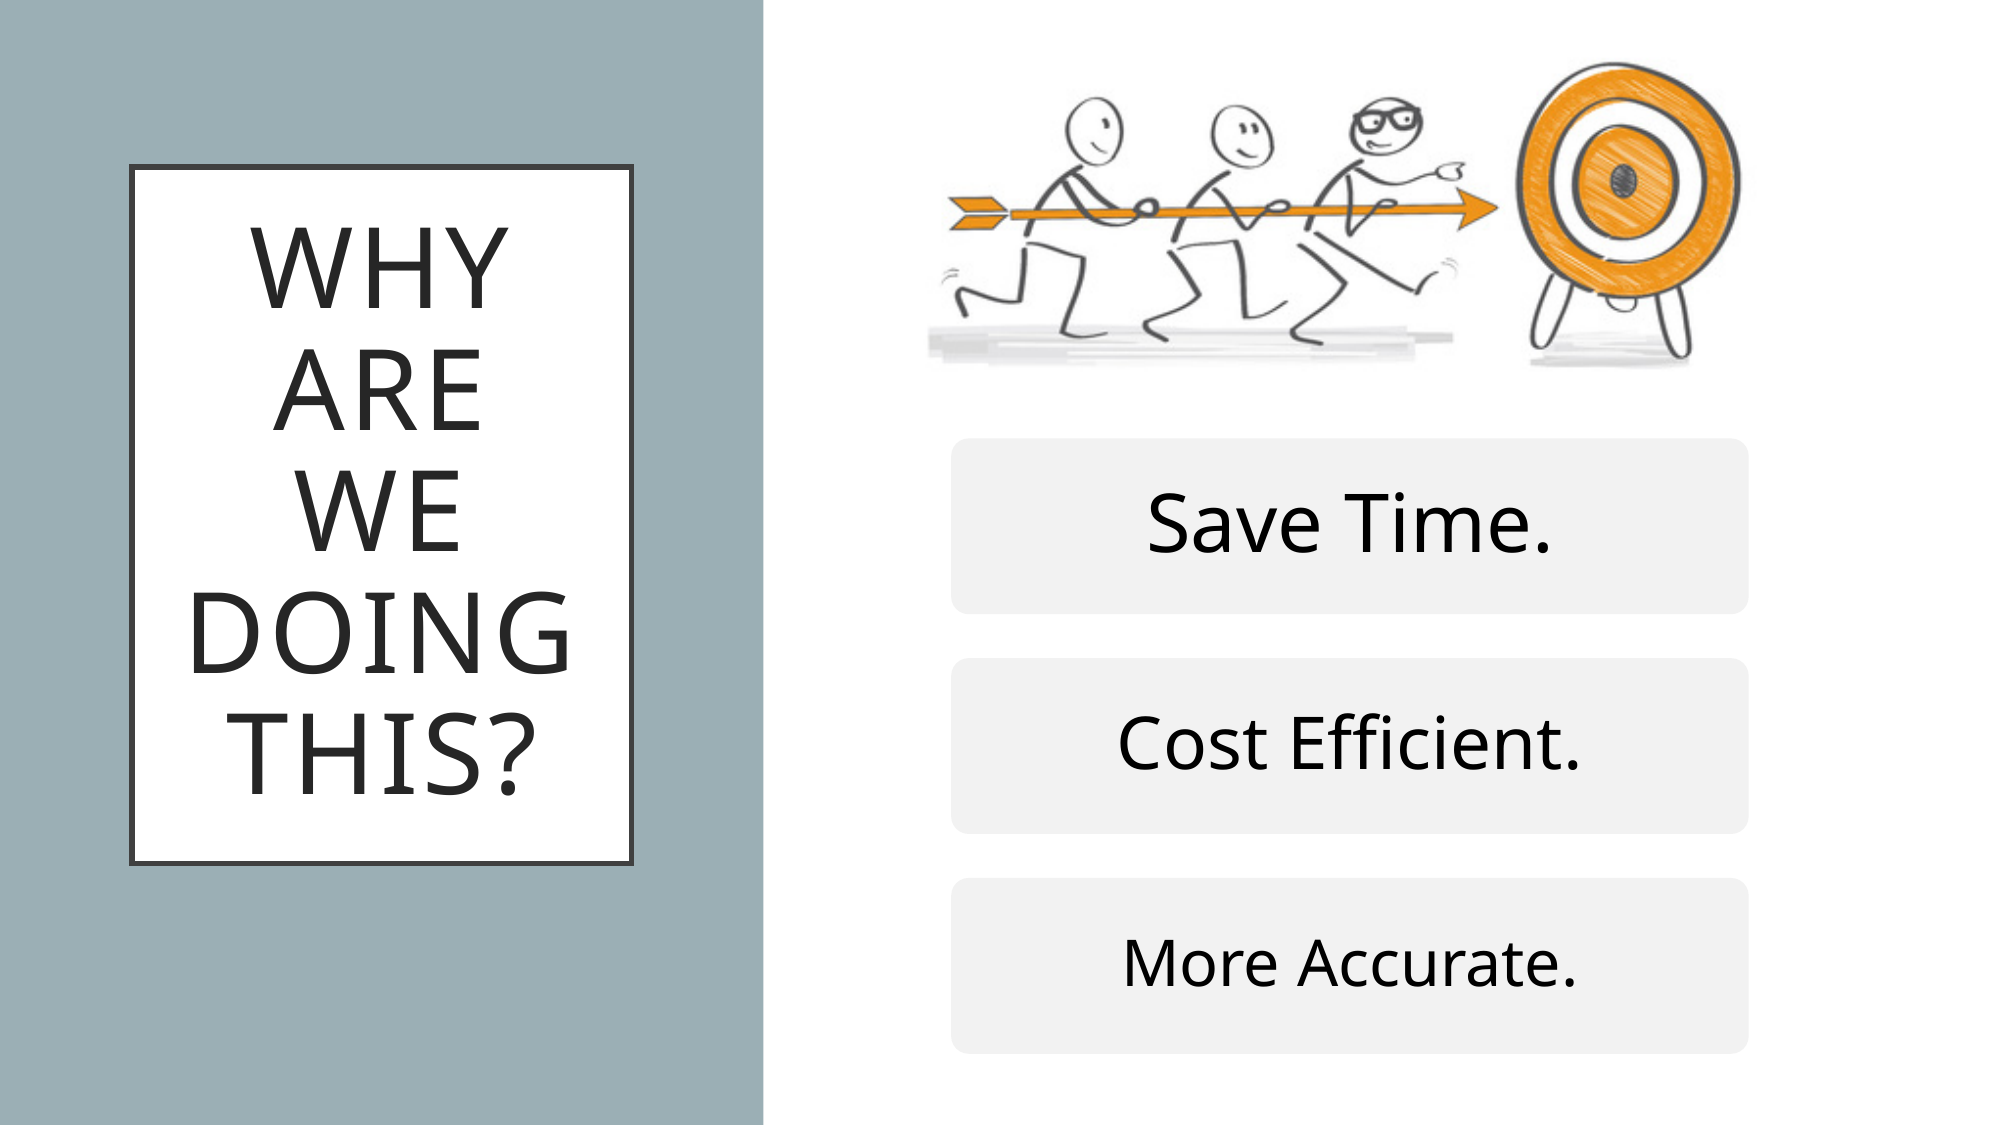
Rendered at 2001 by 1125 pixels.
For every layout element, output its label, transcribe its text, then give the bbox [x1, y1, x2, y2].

picture [895, 43, 1776, 395]
text_box [0, 0, 764, 1125]
text_box [764, 0, 2000, 1125]
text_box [951, 438, 1749, 1054]
title Why are we doing this? [129, 164, 634, 866]
